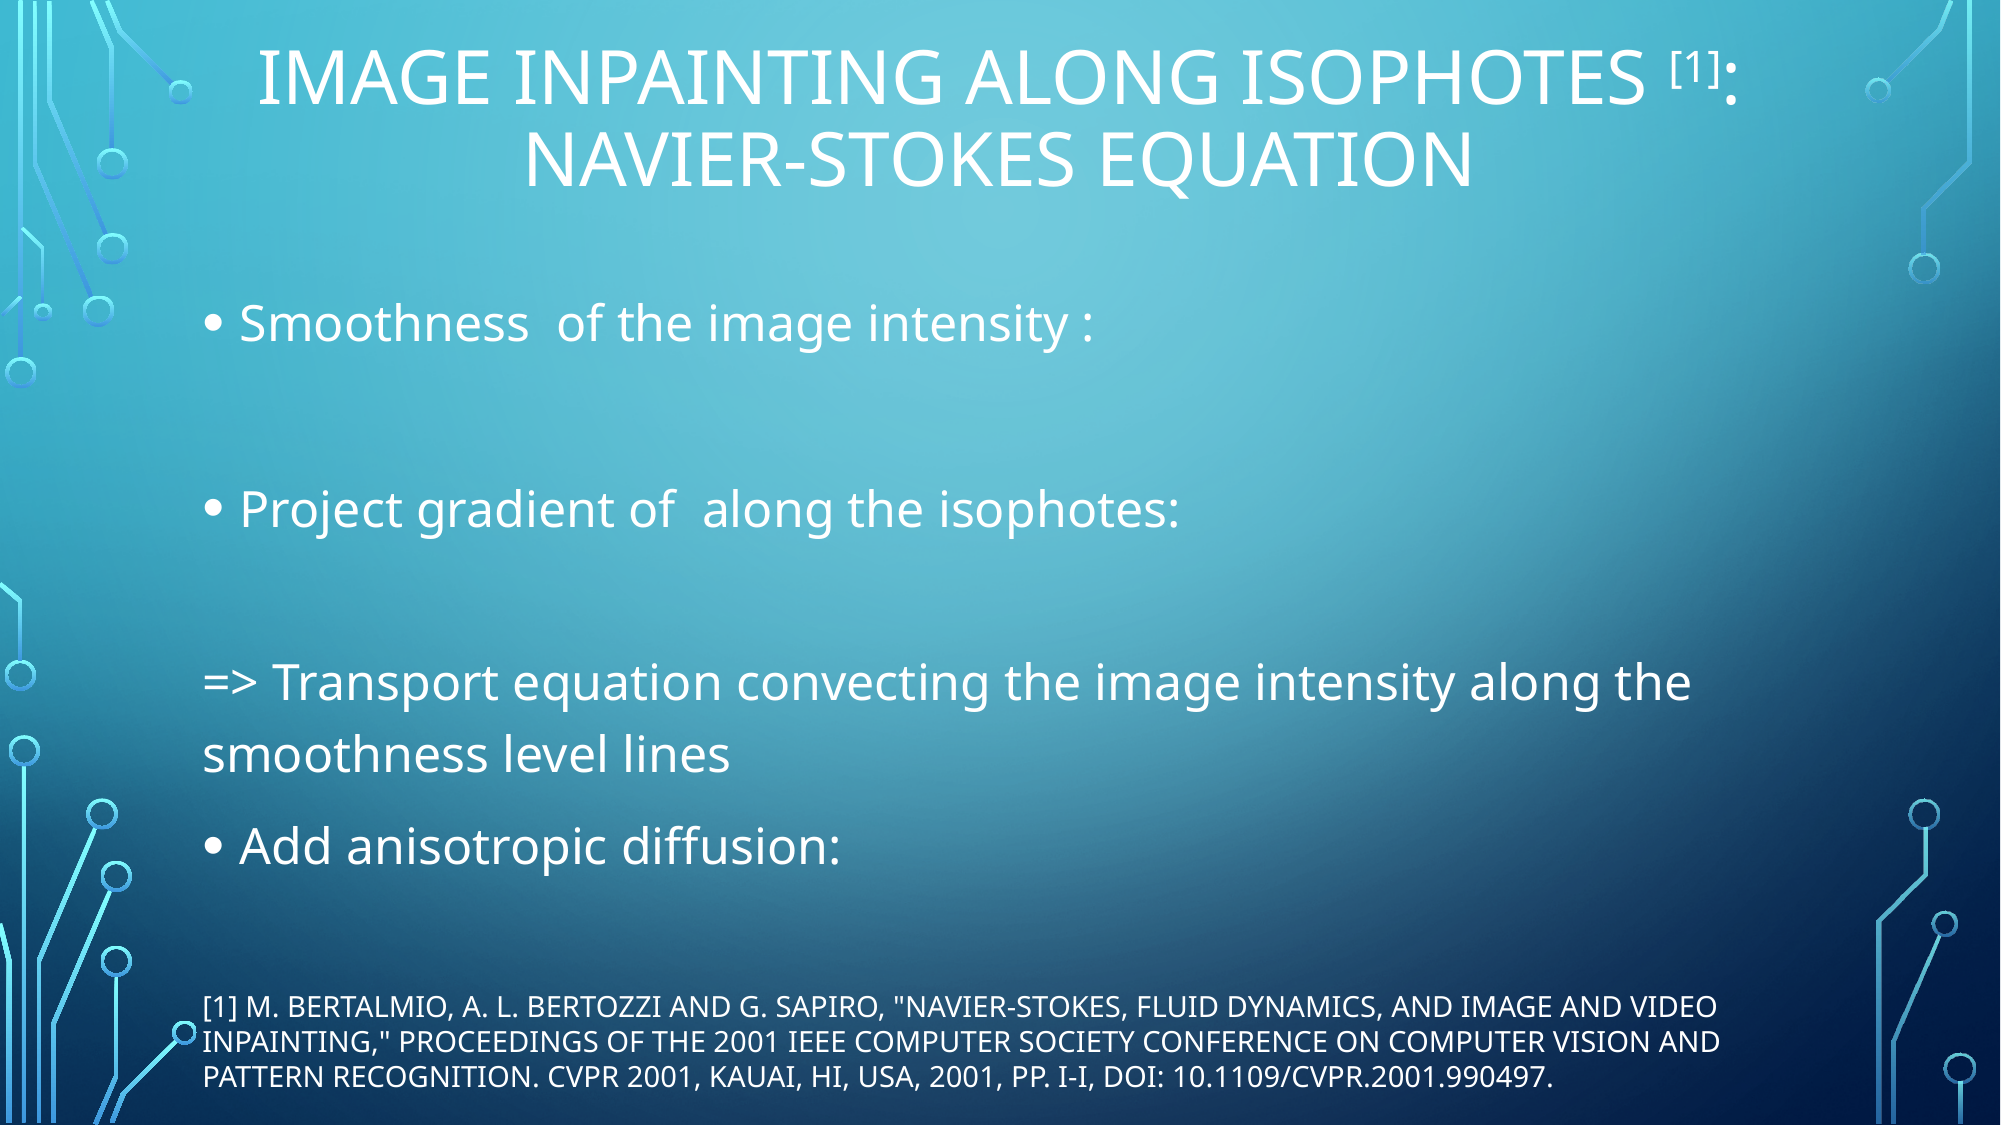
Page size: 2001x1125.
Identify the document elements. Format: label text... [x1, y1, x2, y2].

footer [1] M. Bertalmio, A. L. Bertozzi and G. Sapiro, "Navier-stokes, fluid dynamics, and image and video inpainting," Proceedings of the 2001 IEEE Computer Society Conference on Computer Vision and Pattern Recognition. CVPR 2001, Kauai, HI, USA, 2001, pp. I-I, doi: 10.1109/CVPR.2001.990497. [187, 1011, 1813, 1071]
title Image inpainting along isophotes [1]: Navier-Stokes Equation [187, 0, 1813, 243]
